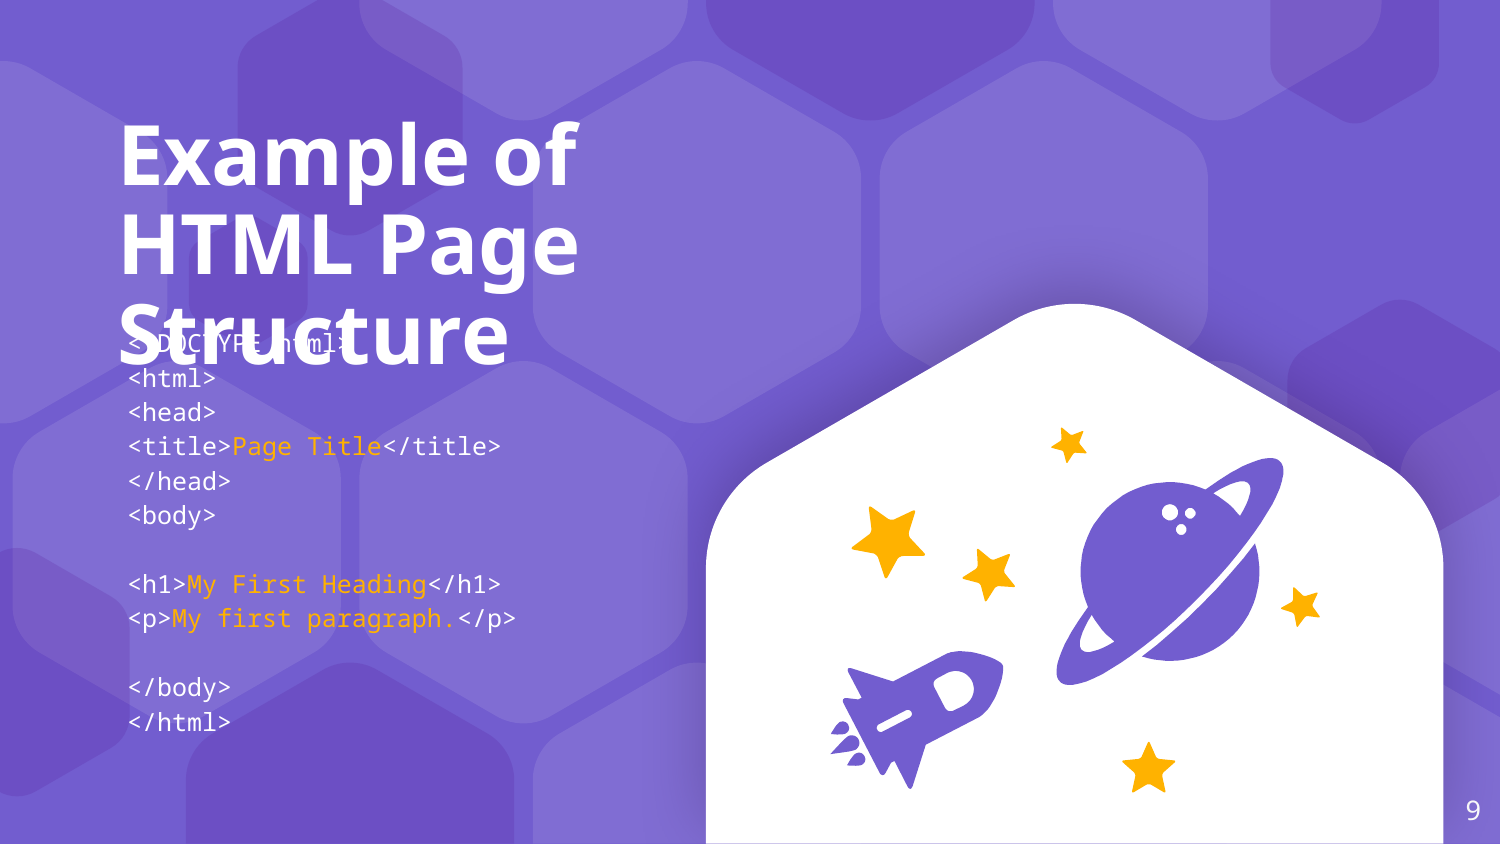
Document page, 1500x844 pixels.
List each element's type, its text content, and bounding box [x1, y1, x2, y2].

text_box [705, 303, 1444, 844]
text_box [1289, 587, 1320, 627]
text_box [1051, 427, 1087, 456]
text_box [837, 636, 989, 787]
subtitle <!DOCTYPE html> <html> <head> <title>Page Title</title> </head> <body> <h1>My First Heading</h1> <p>My first paragraph.</p> </body> </html> [127, 323, 639, 762]
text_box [1056, 457, 1284, 686]
text_box [962, 548, 1015, 602]
slide_number 9 [1456, 787, 1482, 844]
text_box [851, 506, 925, 579]
title Example of HTML Page Structure [117, 112, 804, 430]
text_box [1122, 741, 1176, 793]
